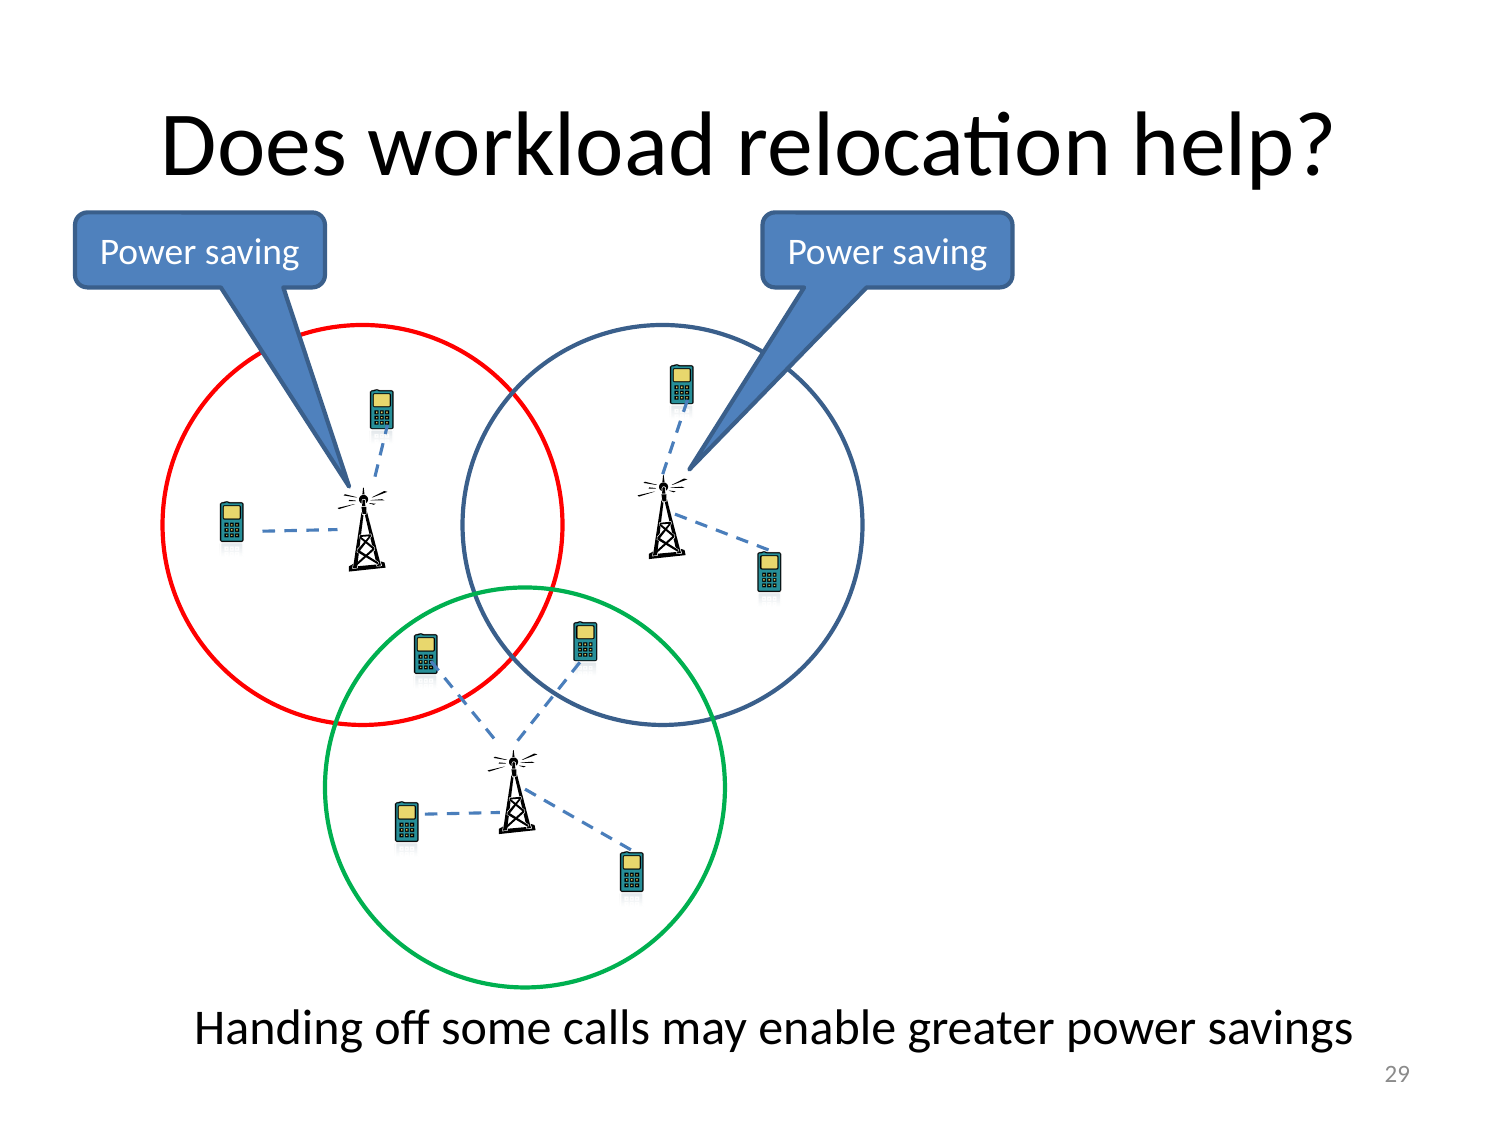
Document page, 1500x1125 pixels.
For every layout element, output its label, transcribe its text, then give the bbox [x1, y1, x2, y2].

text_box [374, 424, 388, 477]
text_box [160, 322, 512, 725]
picture [487, 749, 538, 835]
picture [337, 487, 388, 572]
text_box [517, 658, 583, 741]
picture [349, 387, 413, 451]
picture [553, 618, 617, 682]
picture [737, 549, 801, 613]
title Does workload relocation help? [75, 45, 1425, 233]
text_box Power saving [72, 210, 351, 485]
picture [374, 799, 438, 863]
slide_number 29 [1074, 1042, 1425, 1103]
text_box [322, 585, 728, 987]
text_box [460, 322, 865, 720]
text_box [662, 399, 688, 476]
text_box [430, 660, 495, 739]
picture [599, 849, 663, 913]
picture [649, 362, 713, 426]
picture [393, 631, 457, 695]
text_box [674, 513, 769, 551]
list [637, 474, 688, 560]
picture [199, 499, 263, 563]
text_box Handing off some calls may enable greater power savings [179, 987, 1369, 1063]
text_box Power saving [691, 210, 1015, 471]
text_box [524, 788, 632, 851]
